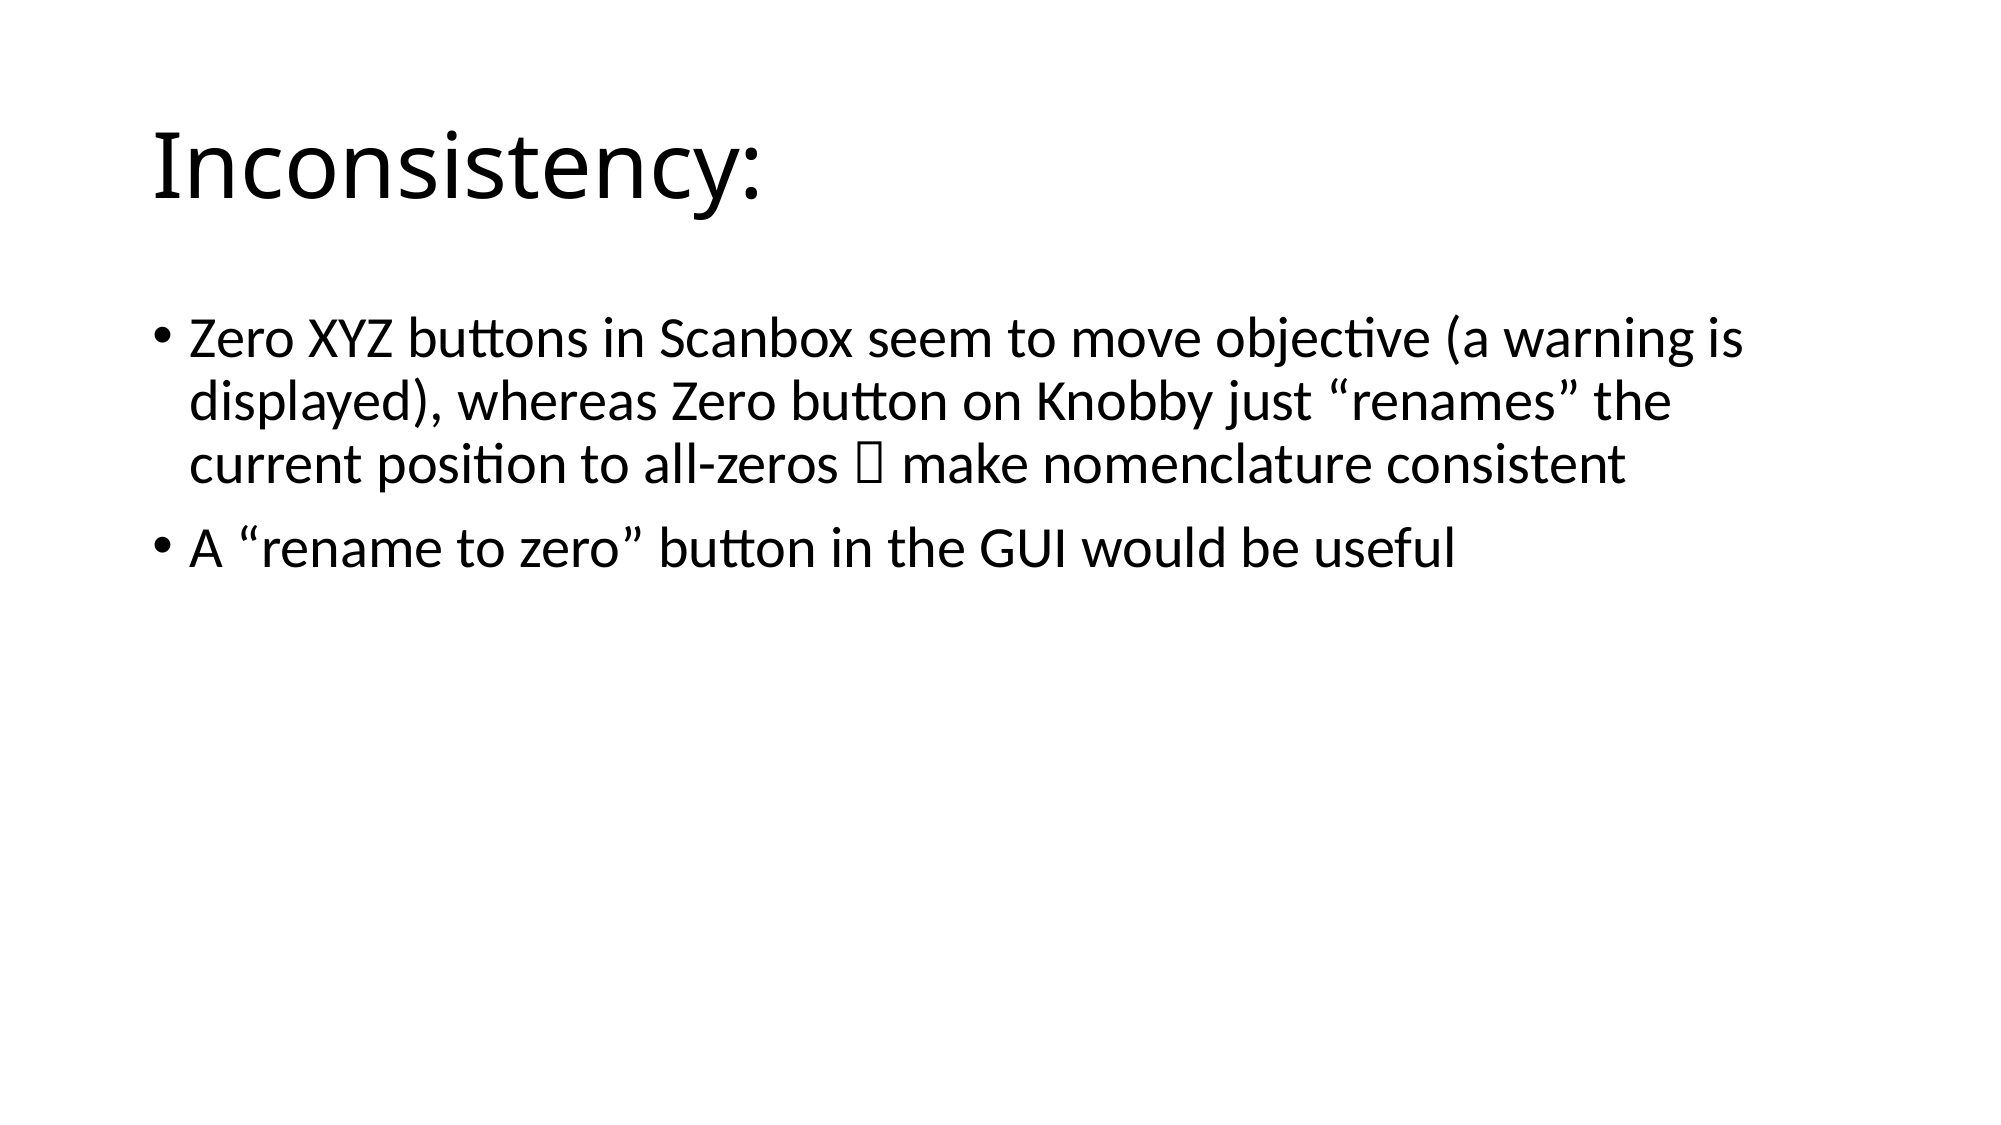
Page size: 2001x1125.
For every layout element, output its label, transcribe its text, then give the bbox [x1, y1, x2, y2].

list Zero XYZ buttons in Scanbox seem to move objective (a warning is displayed), whereas Zero button on Knobby just “renames” the current position to all-zeros  make nomenclature consistent A “rename to zero” button in the GUI would be useful [137, 299, 1863, 1014]
title Inconsistency: [137, 59, 1863, 278]
